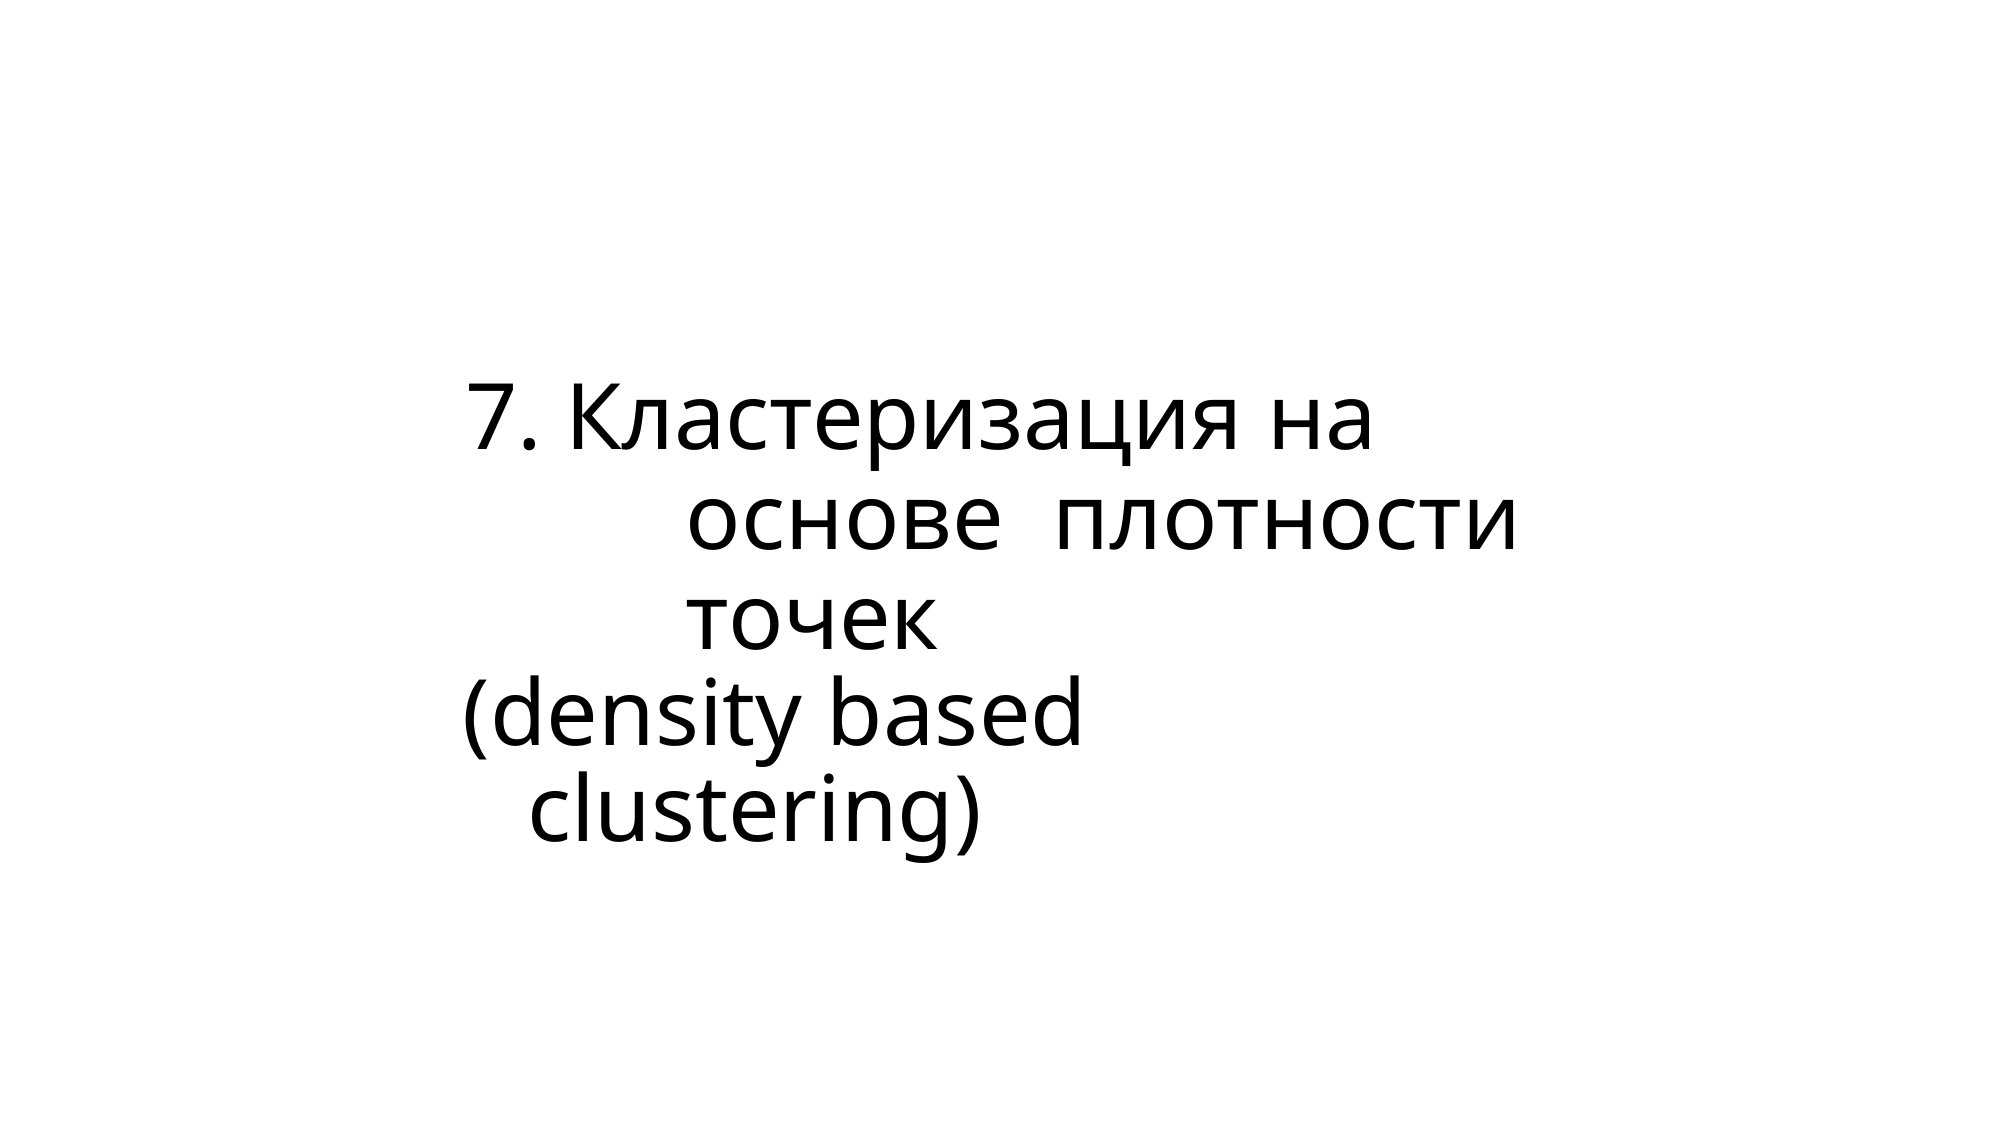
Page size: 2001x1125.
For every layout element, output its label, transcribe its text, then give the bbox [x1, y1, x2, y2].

title 7. Кластеризация на основе плотности точек (density based clustering) [462, 354, 1538, 861]
